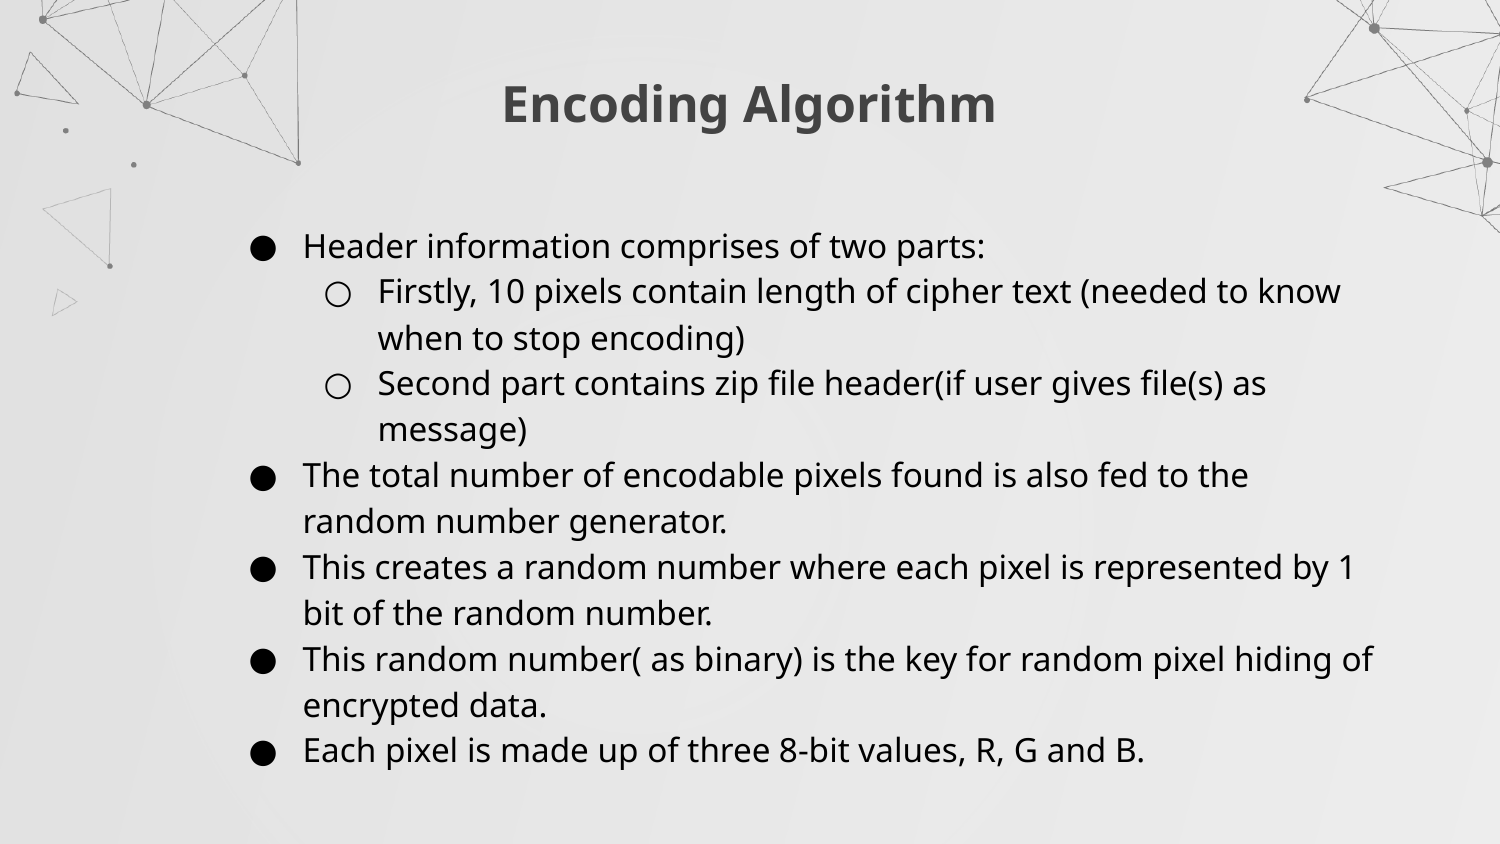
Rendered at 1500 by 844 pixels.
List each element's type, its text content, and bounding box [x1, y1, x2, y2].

title Encoding Algorithm [322, 57, 1178, 203]
picture [0, 0, 1500, 844]
text_box Header information comprises of two parts: Firstly, 10 pixels contain length of cipher text (needed to know when to stop encoding) Second part contains zip file header(if user gives file(s) as message) The total number of encodable pixels found is also fed to the random number generator. This creates a random number where each pixel is represented by 1 bit of the random number. This random number( as binary) is the key for random pixel hiding of encrypted data. Each pixel is made up of three 8-bit values, R, G and B. [212, 203, 1396, 844]
